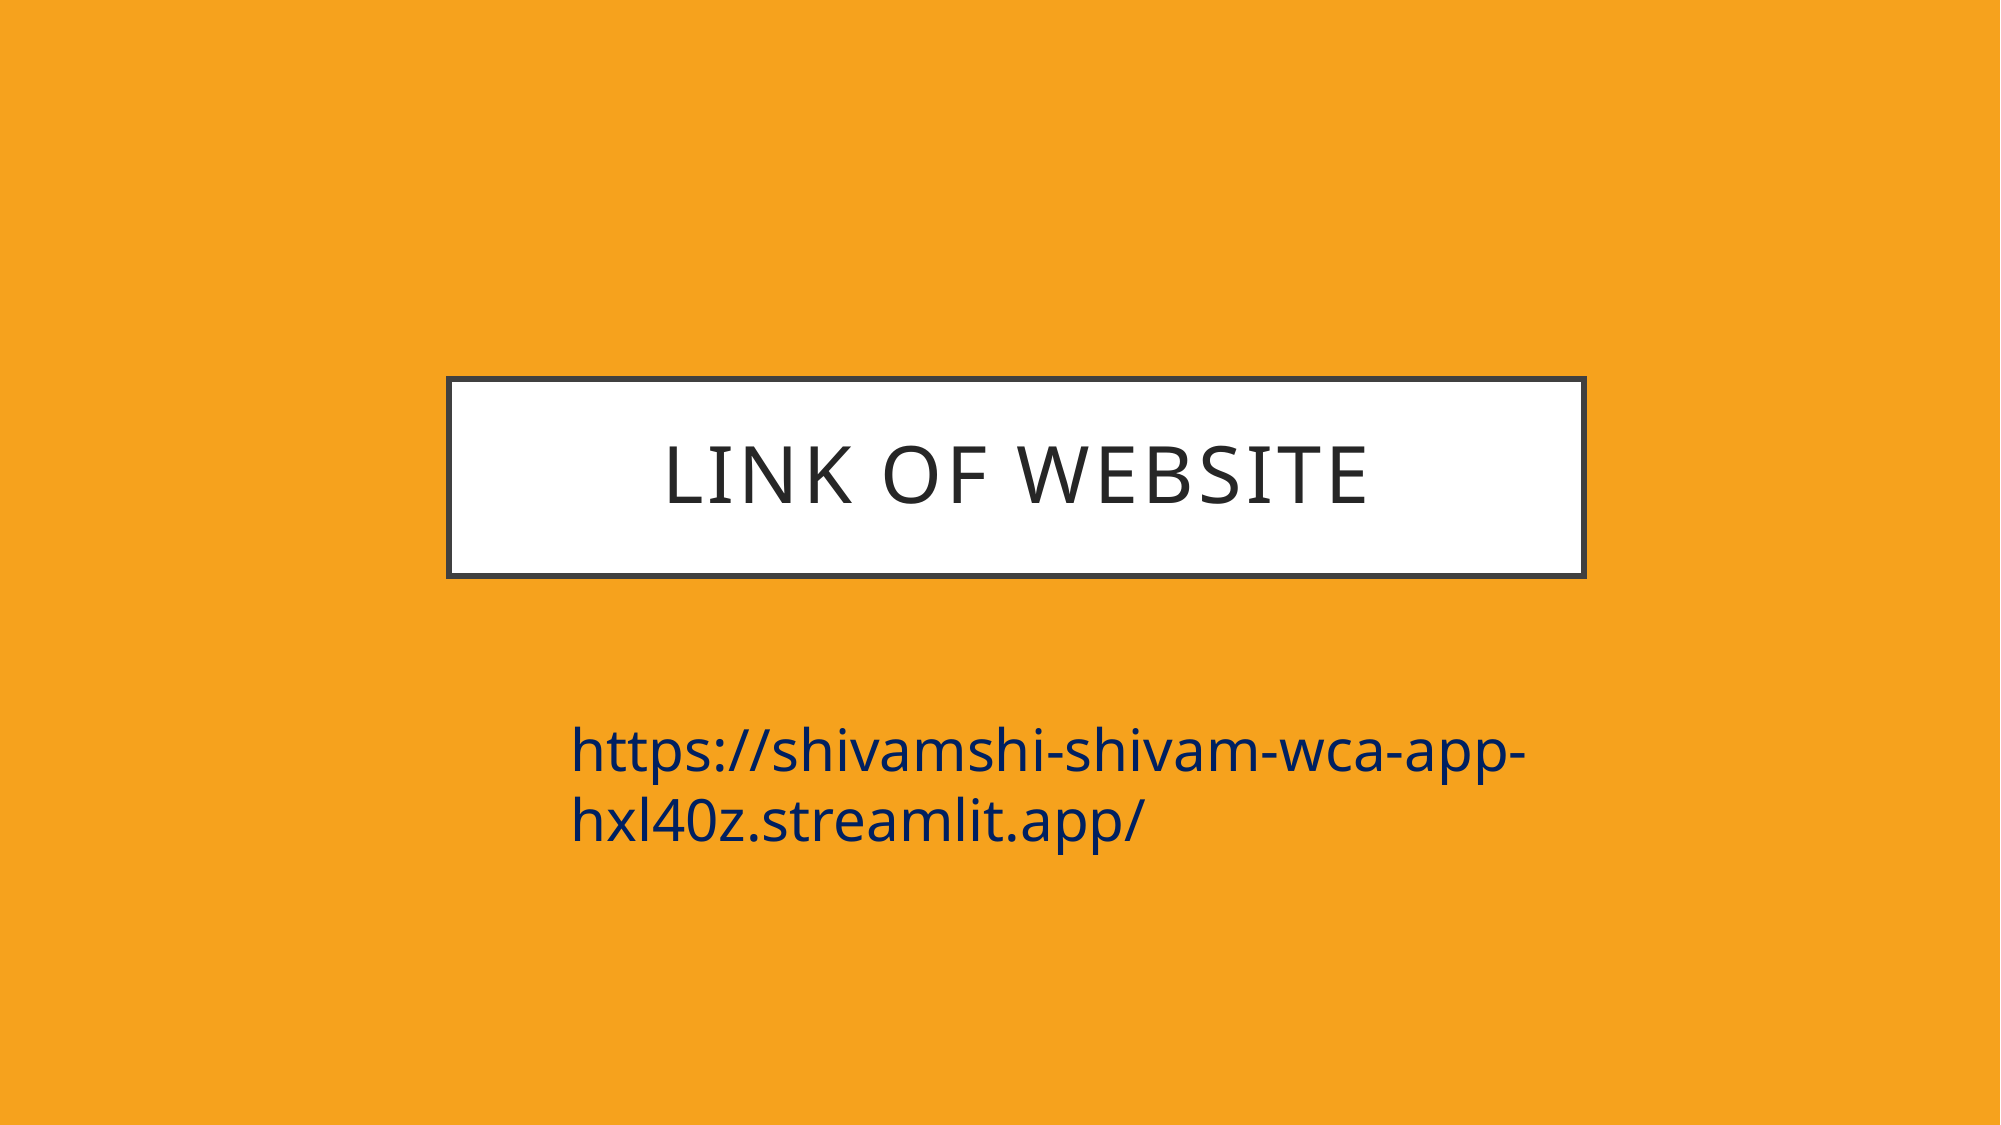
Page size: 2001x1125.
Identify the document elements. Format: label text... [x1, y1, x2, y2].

list https://shivamshi-shivam-wca-app-hxl40z.streamlit.app/ [372, 705, 1727, 1008]
title Link of website [446, 376, 1587, 579]
